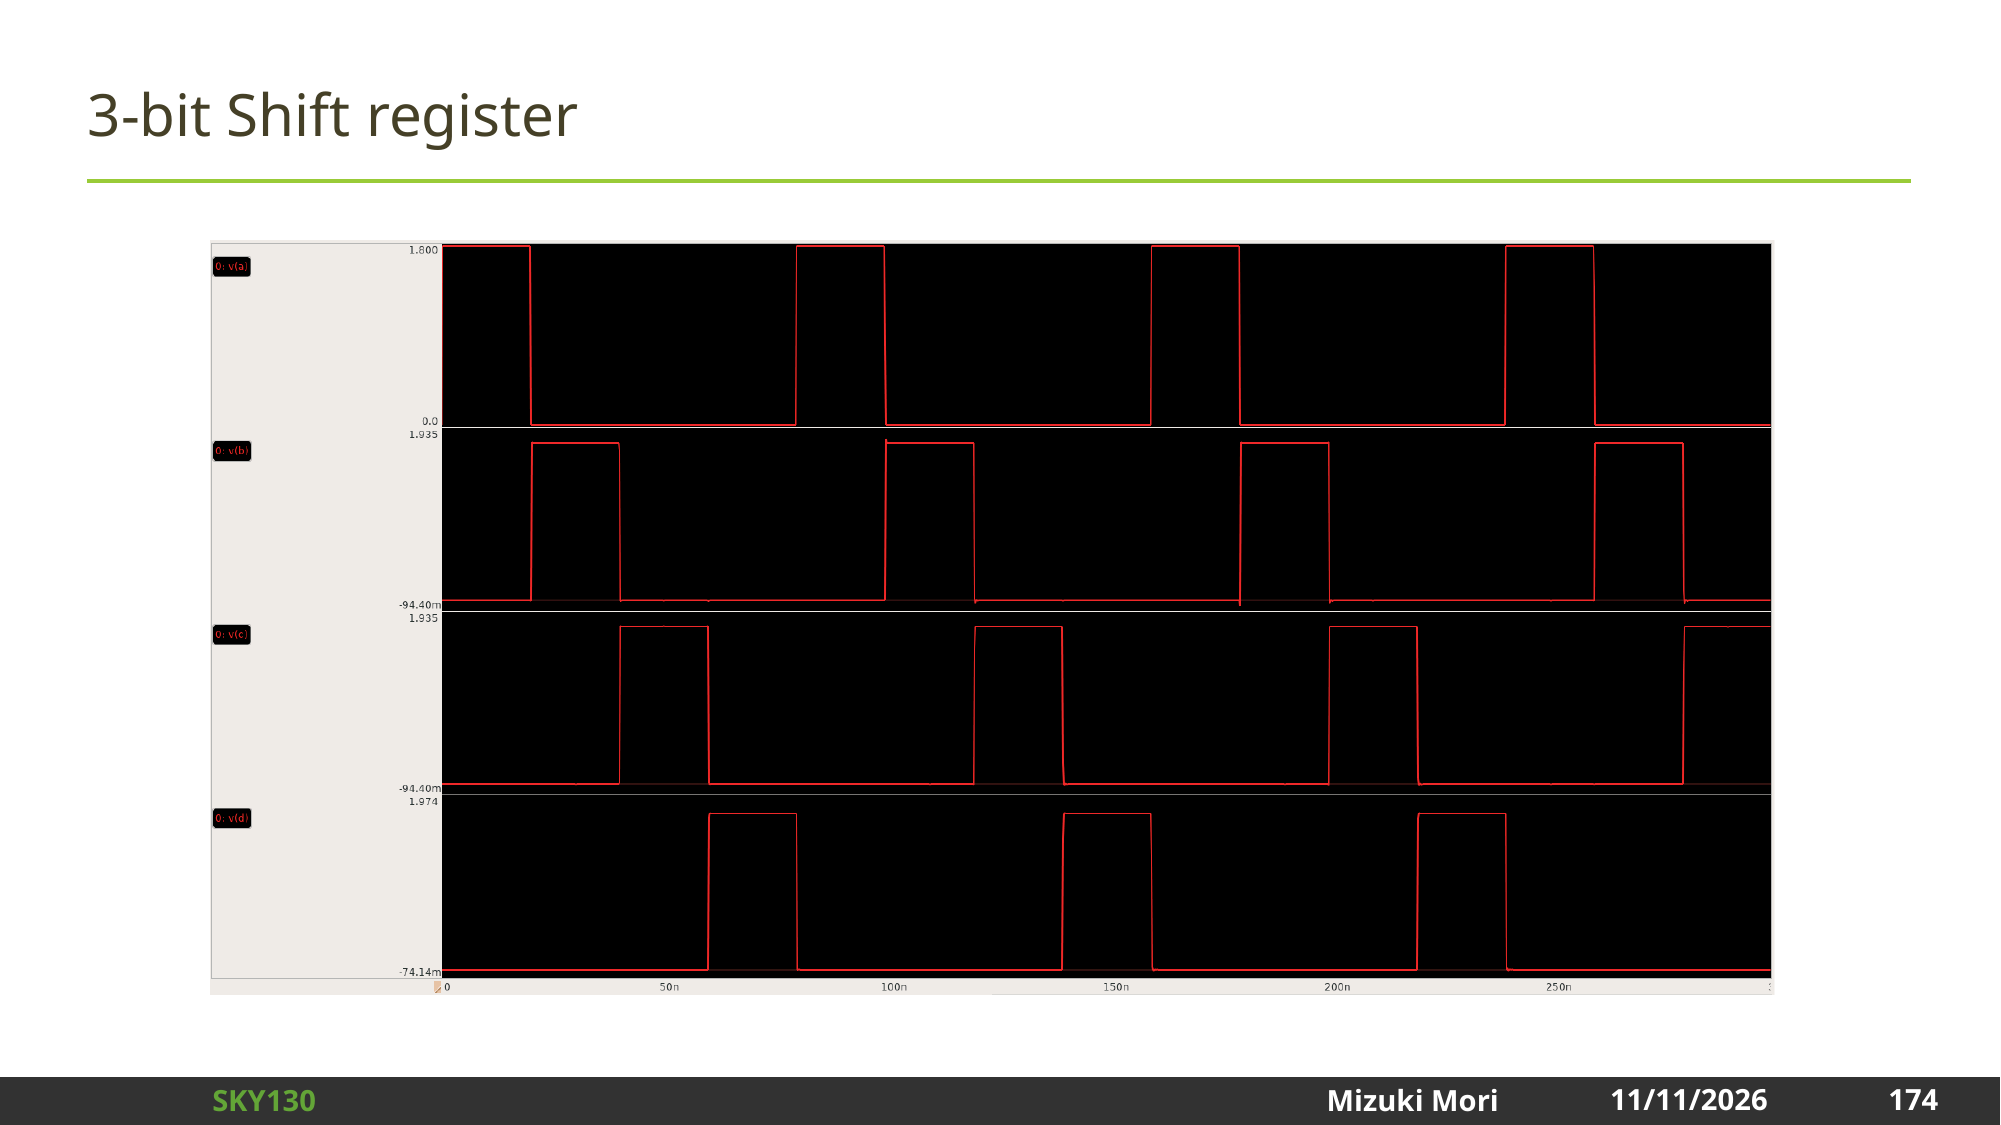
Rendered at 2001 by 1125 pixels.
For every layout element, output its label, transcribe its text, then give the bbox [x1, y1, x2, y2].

picture [0, 1077, 1550, 1125]
slide_number 174 [1826, 1076, 2000, 1125]
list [210, 240, 1775, 995]
title 3-bit Shift register [72, 70, 1912, 163]
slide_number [1550, 1077, 1826, 1125]
